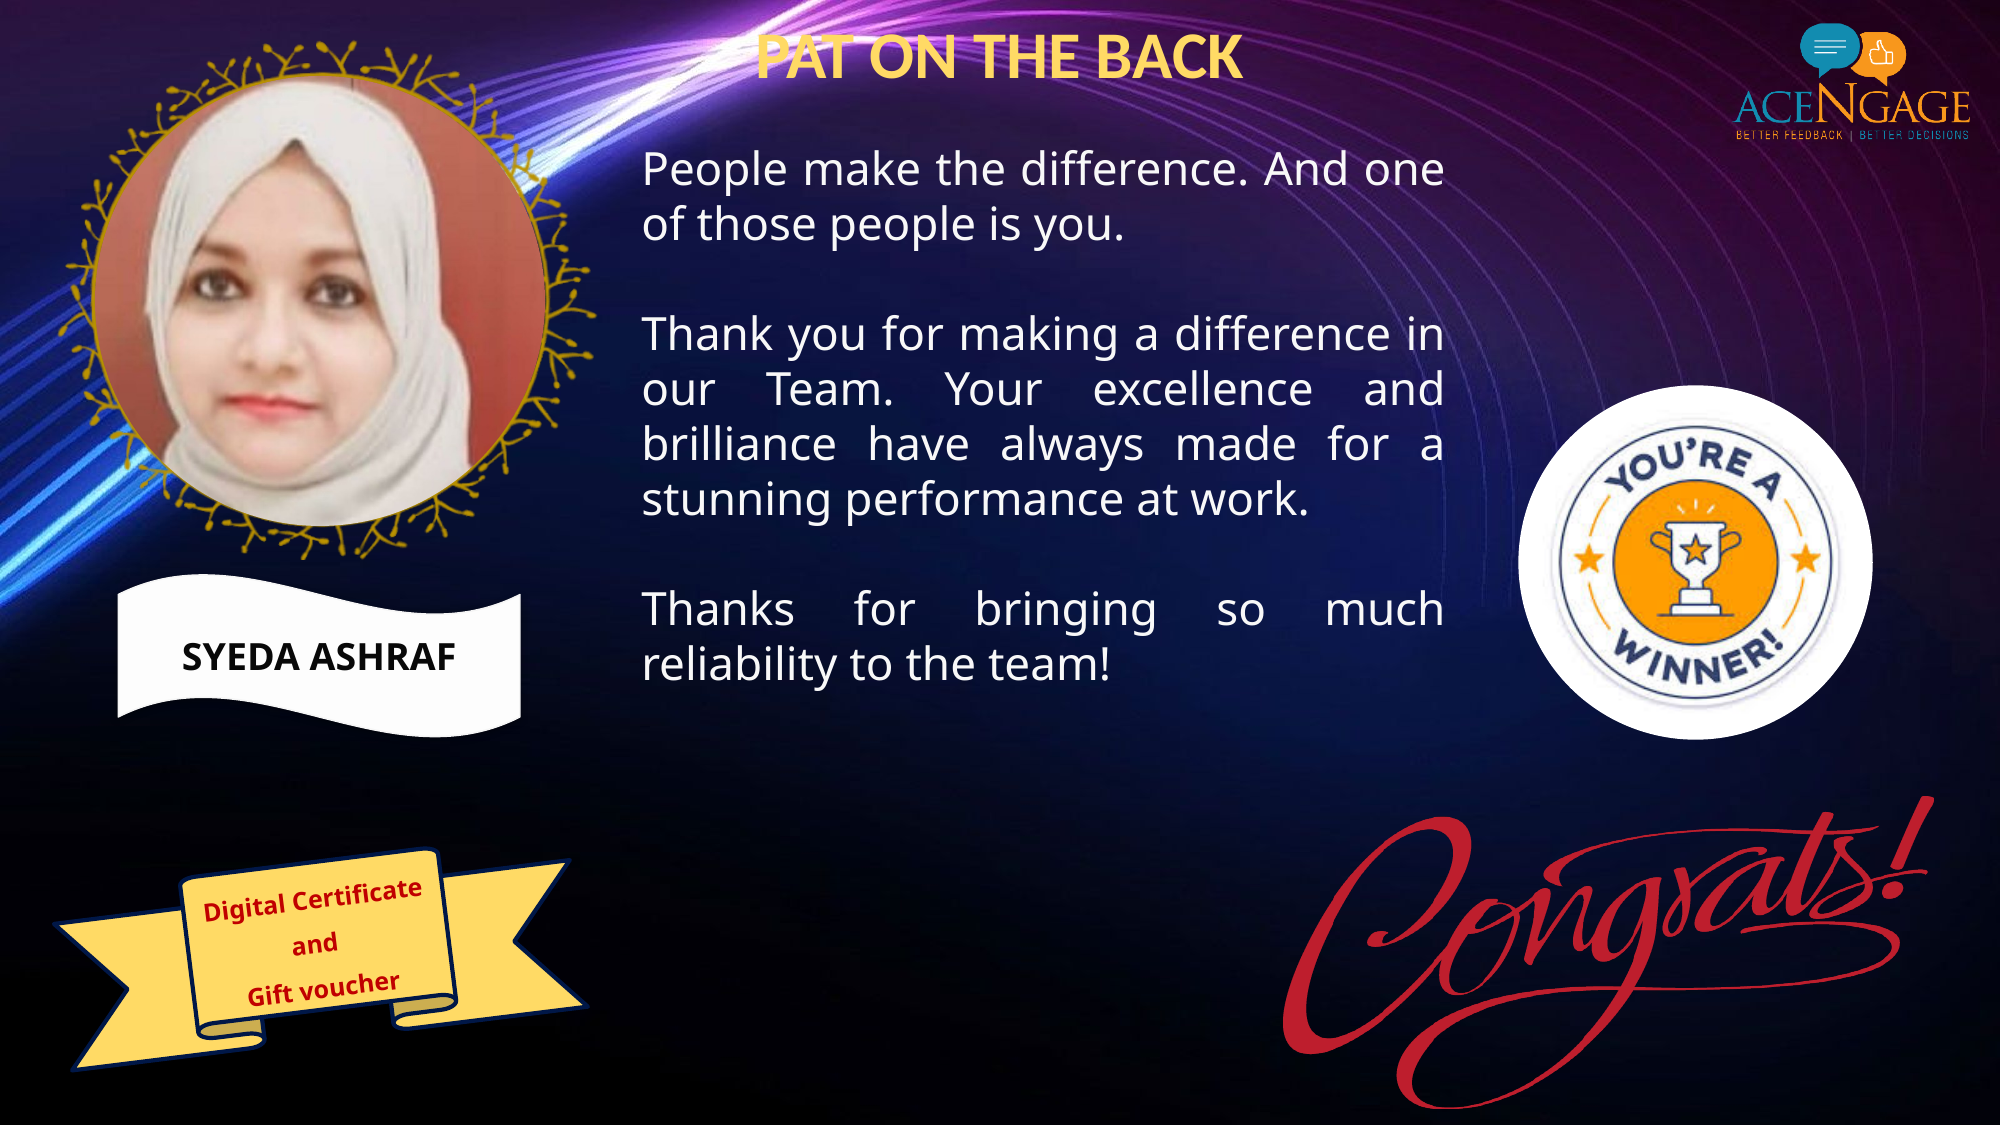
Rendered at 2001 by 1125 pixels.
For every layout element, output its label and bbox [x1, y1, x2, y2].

picture [1732, 23, 1971, 143]
text_box [0, 0, 2000, 1125]
picture [94, 75, 546, 527]
